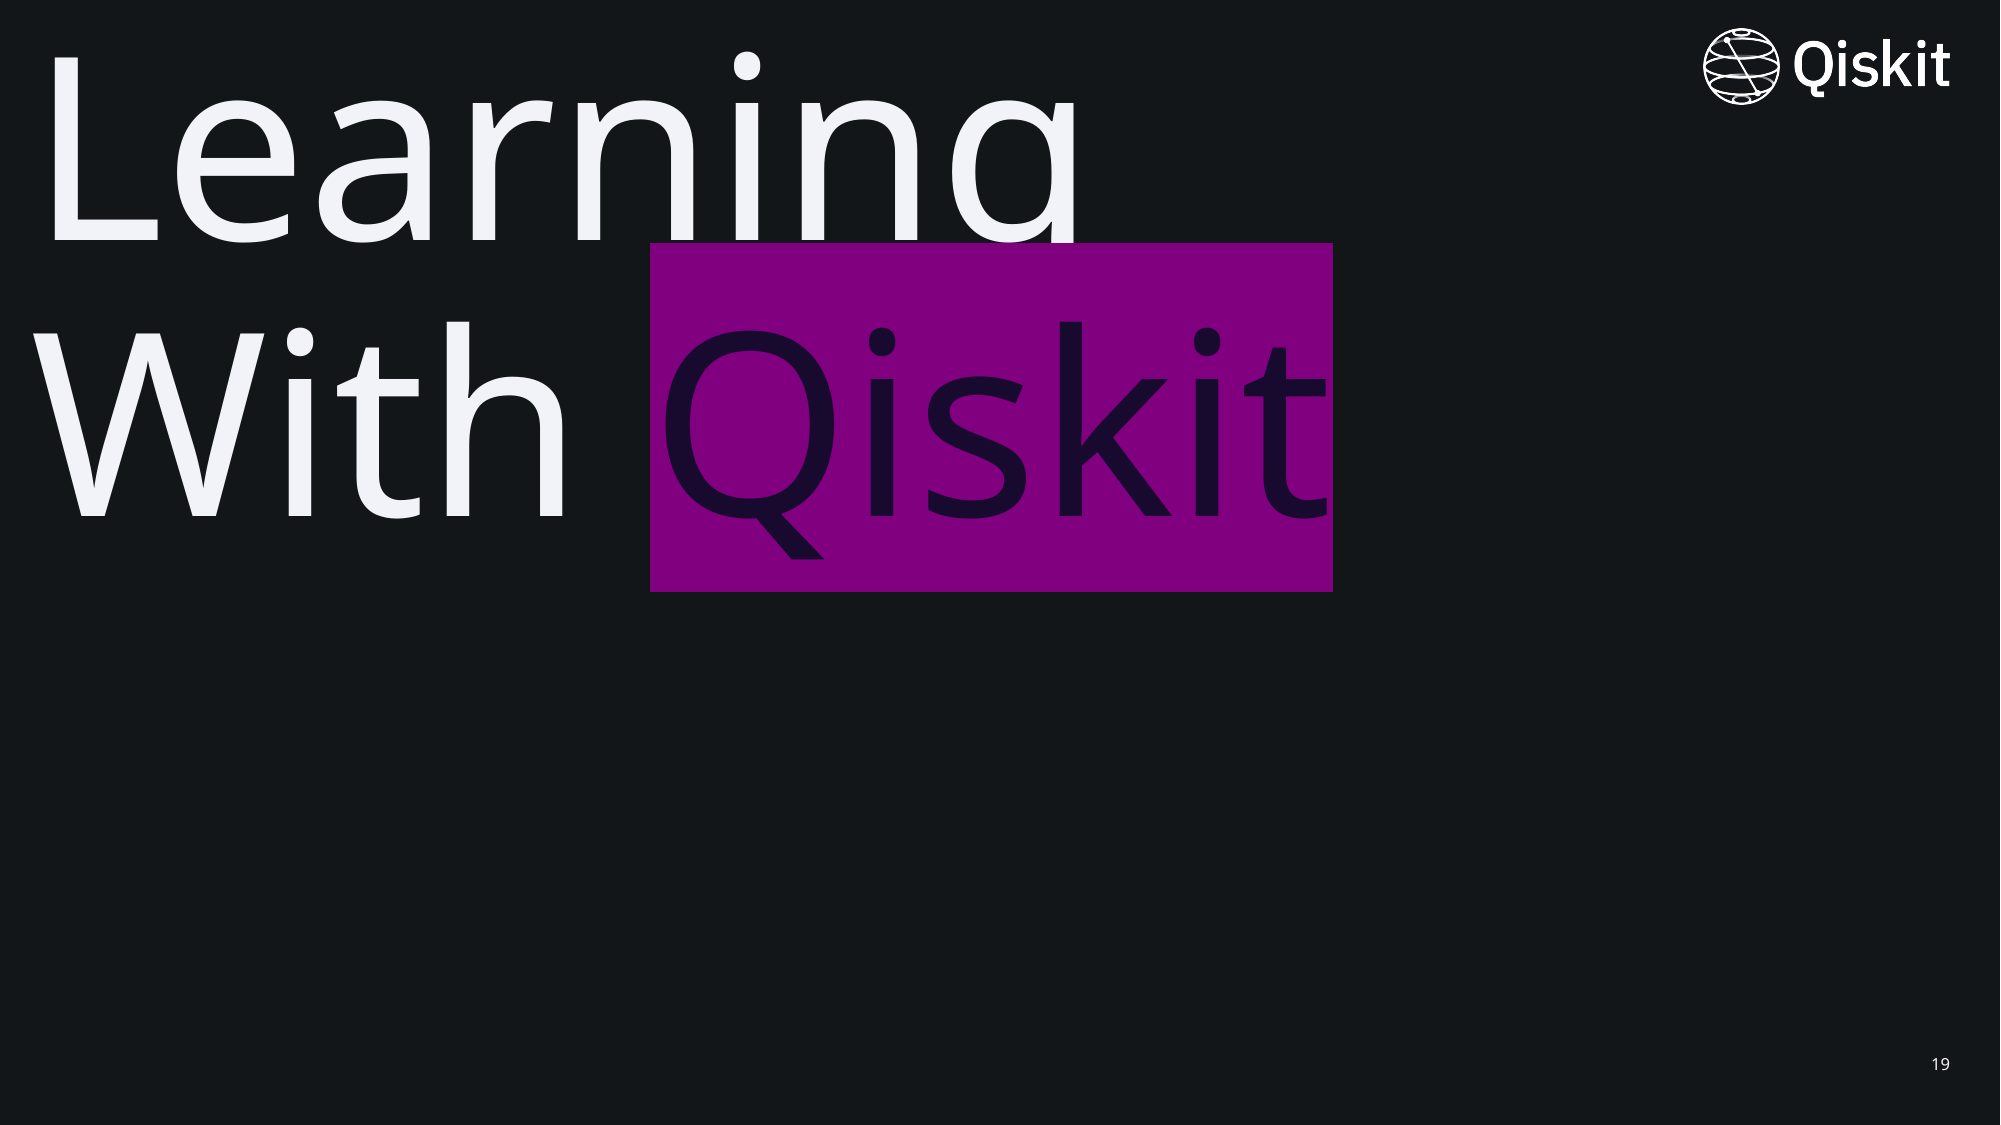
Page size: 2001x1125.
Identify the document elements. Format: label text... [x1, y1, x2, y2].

picture [1703, 28, 1950, 105]
slide_number 19 [1550, 1047, 1950, 1084]
title Learning With Qiskit [30, 20, 1550, 984]
